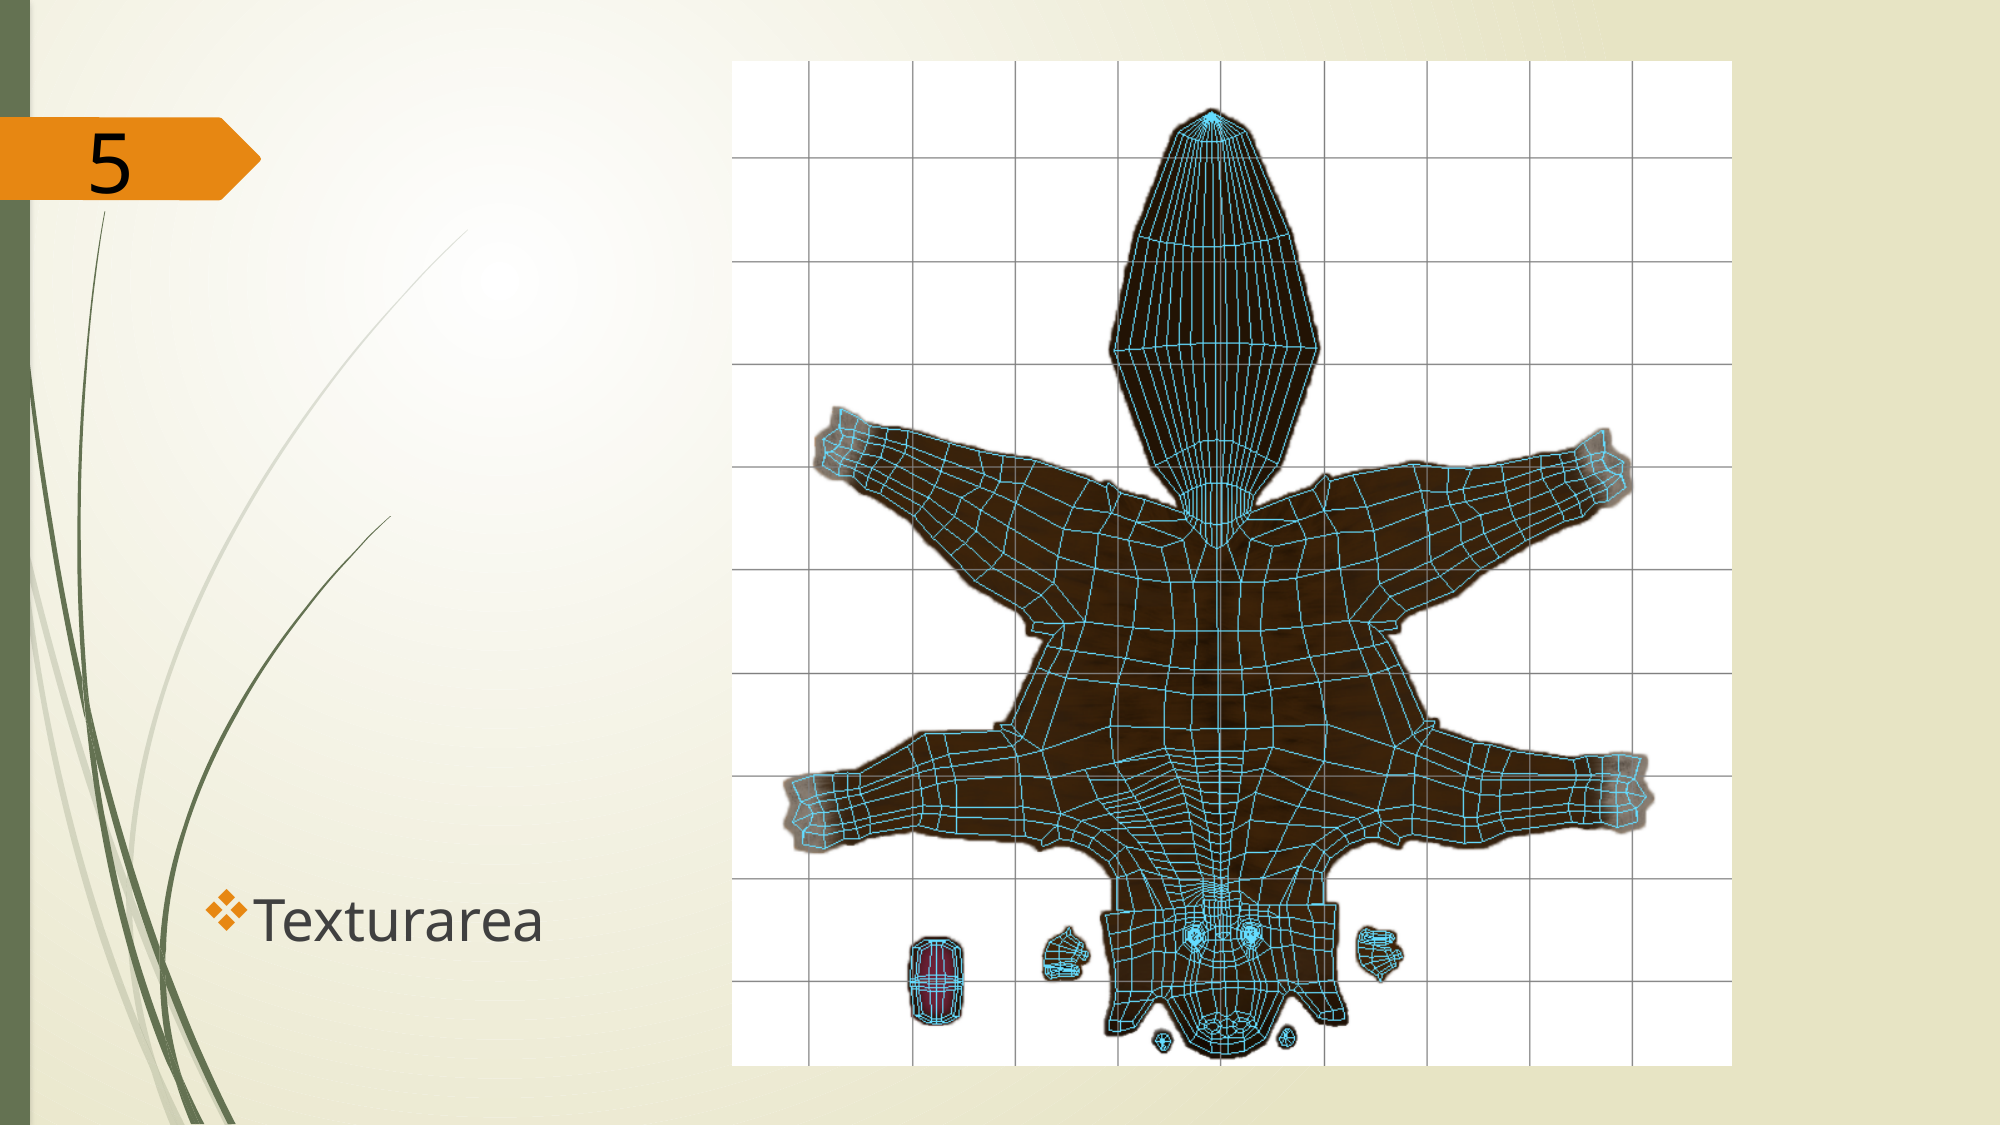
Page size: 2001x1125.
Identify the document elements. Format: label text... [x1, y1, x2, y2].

picture [732, 61, 1732, 1066]
list Texturarea [110, 875, 598, 1017]
text_box 5 [72, 102, 149, 218]
